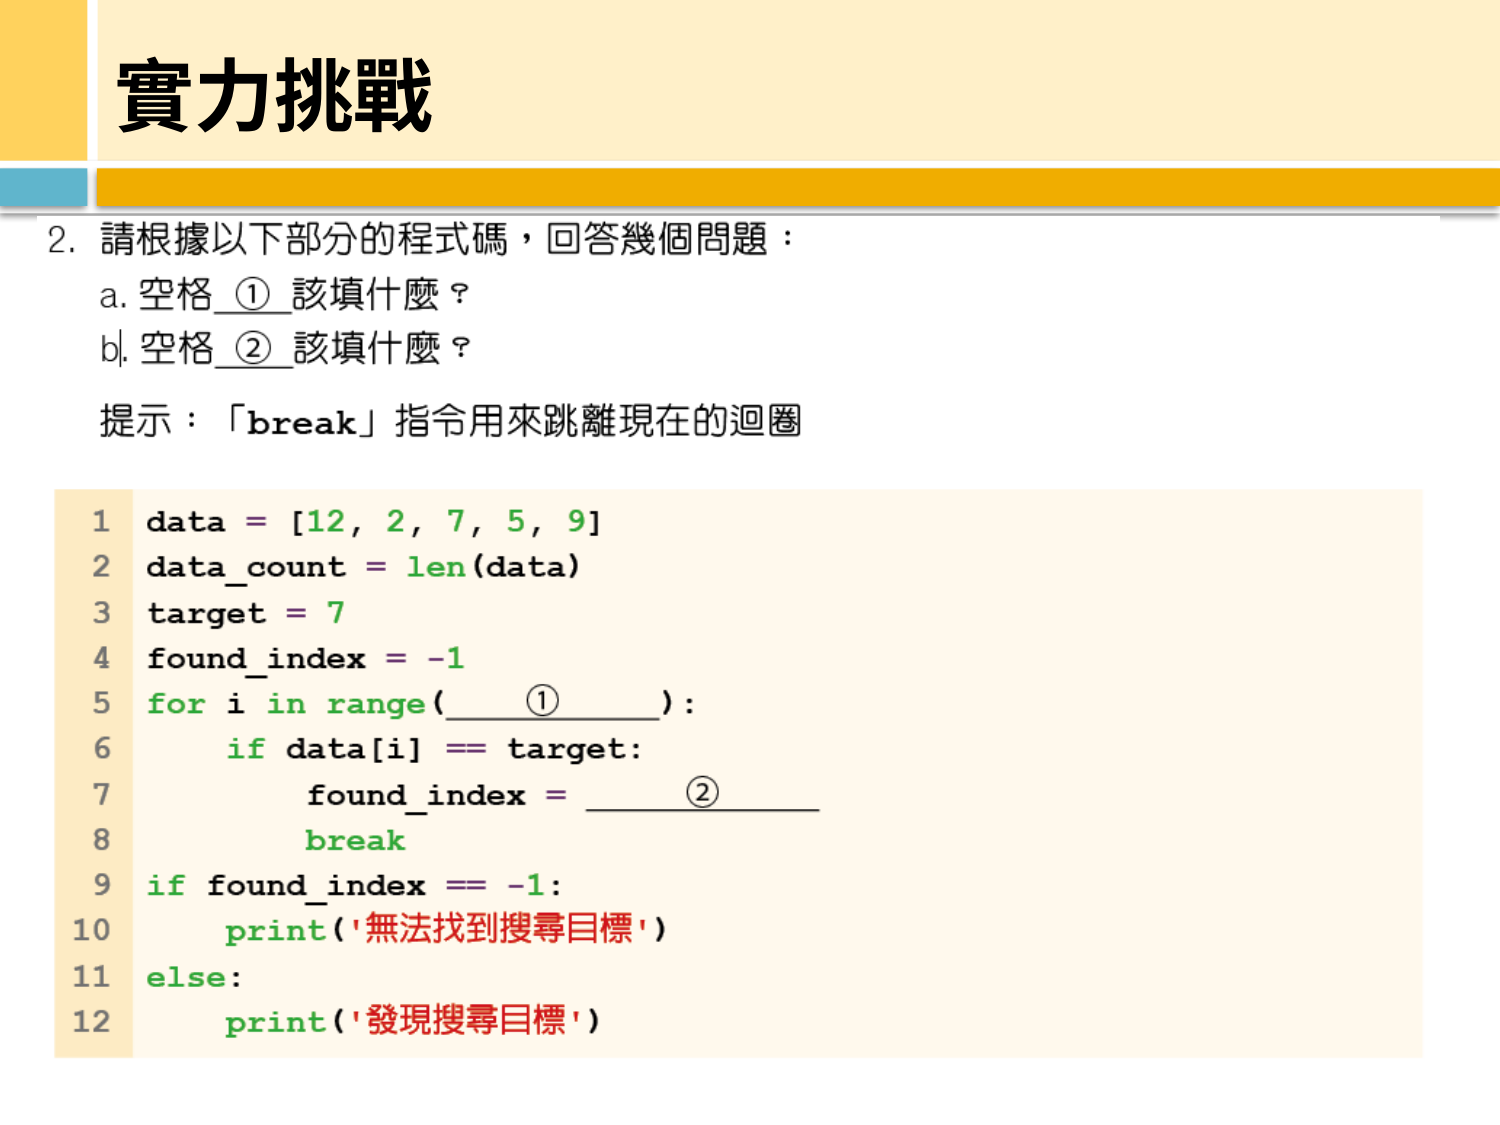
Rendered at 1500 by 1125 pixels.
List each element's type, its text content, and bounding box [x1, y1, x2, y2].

title 實力挑戰 [99, 37, 1438, 149]
picture [37, 216, 1440, 1067]
